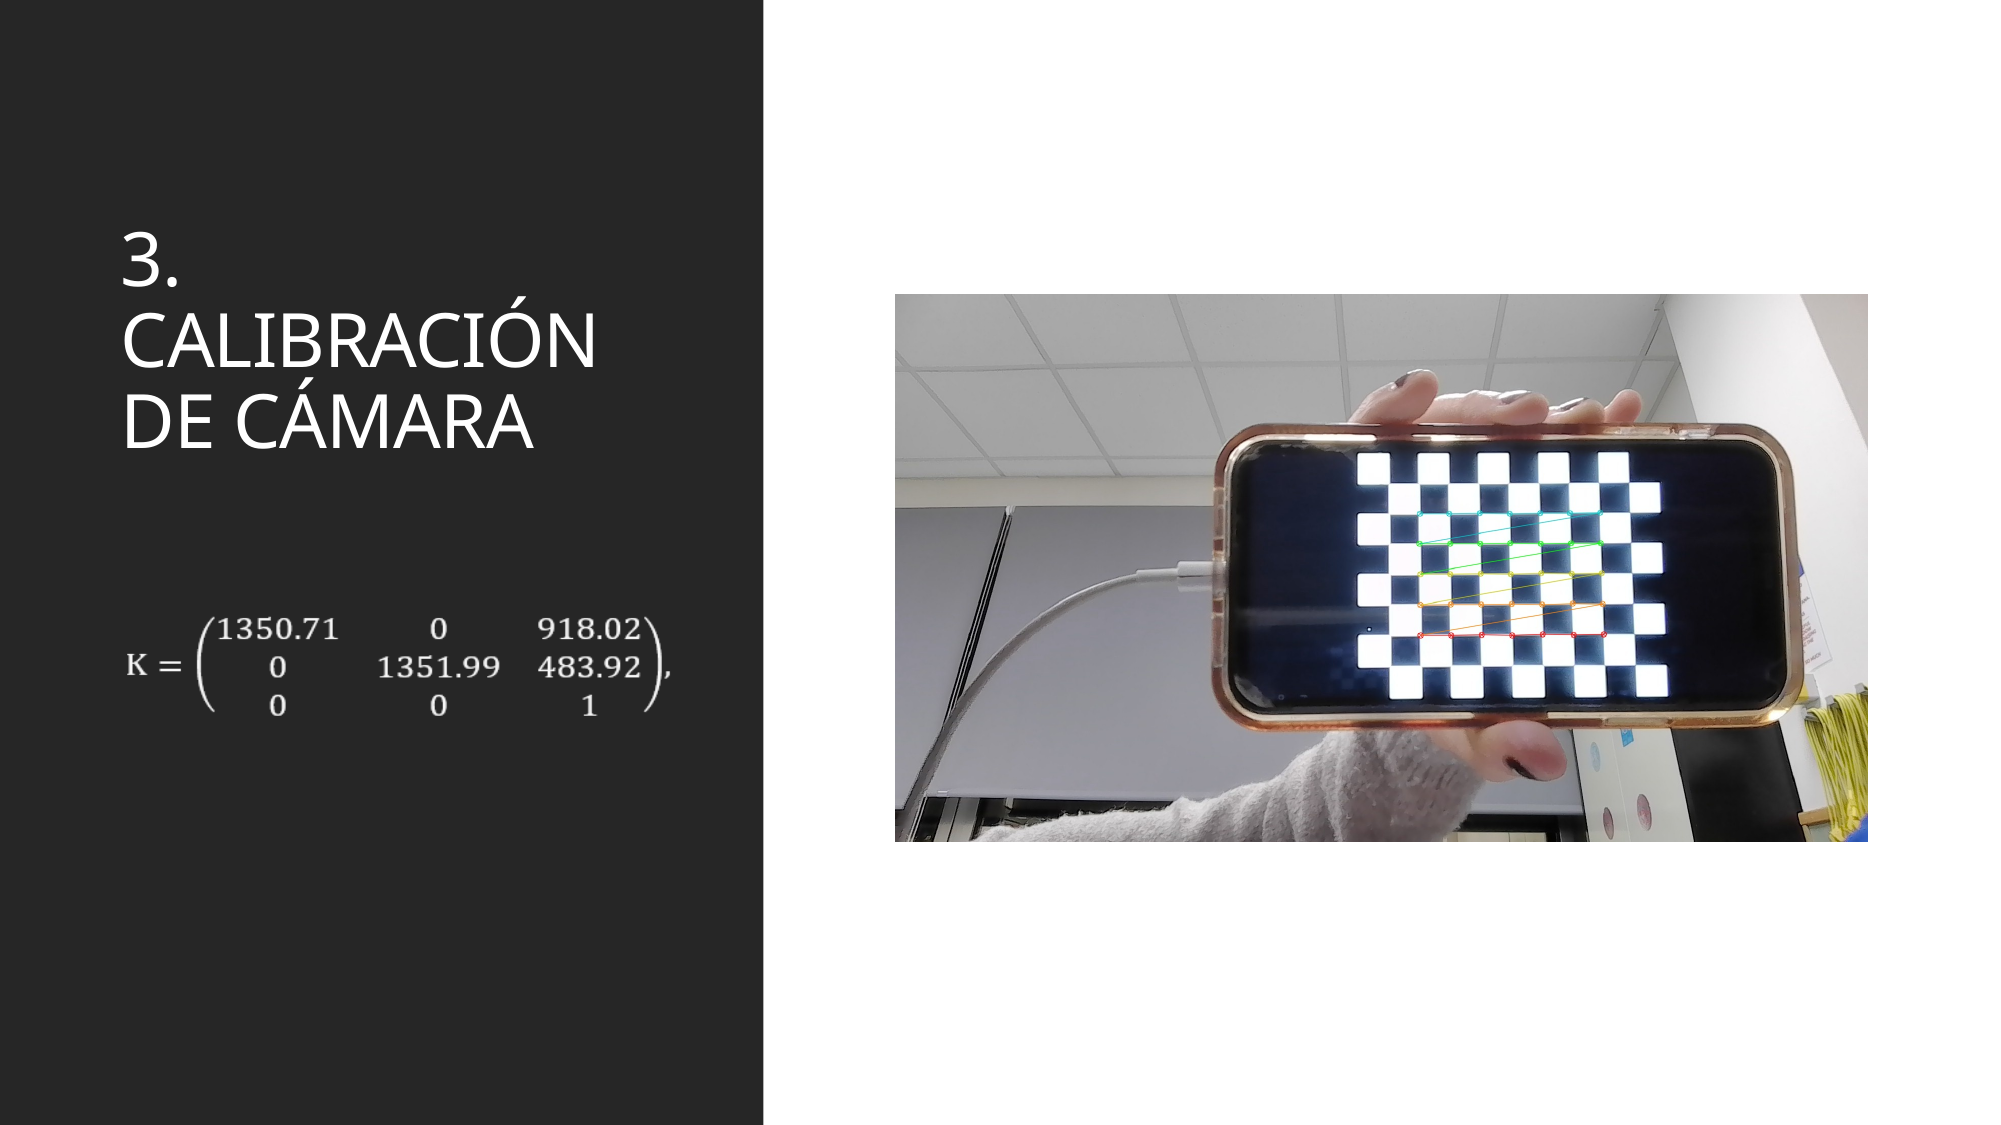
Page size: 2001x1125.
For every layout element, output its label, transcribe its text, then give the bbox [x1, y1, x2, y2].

picture [894, 293, 1869, 842]
picture [82, 586, 706, 754]
title 3. CALIBRACIÓN DE CÁMARA [105, 128, 683, 473]
